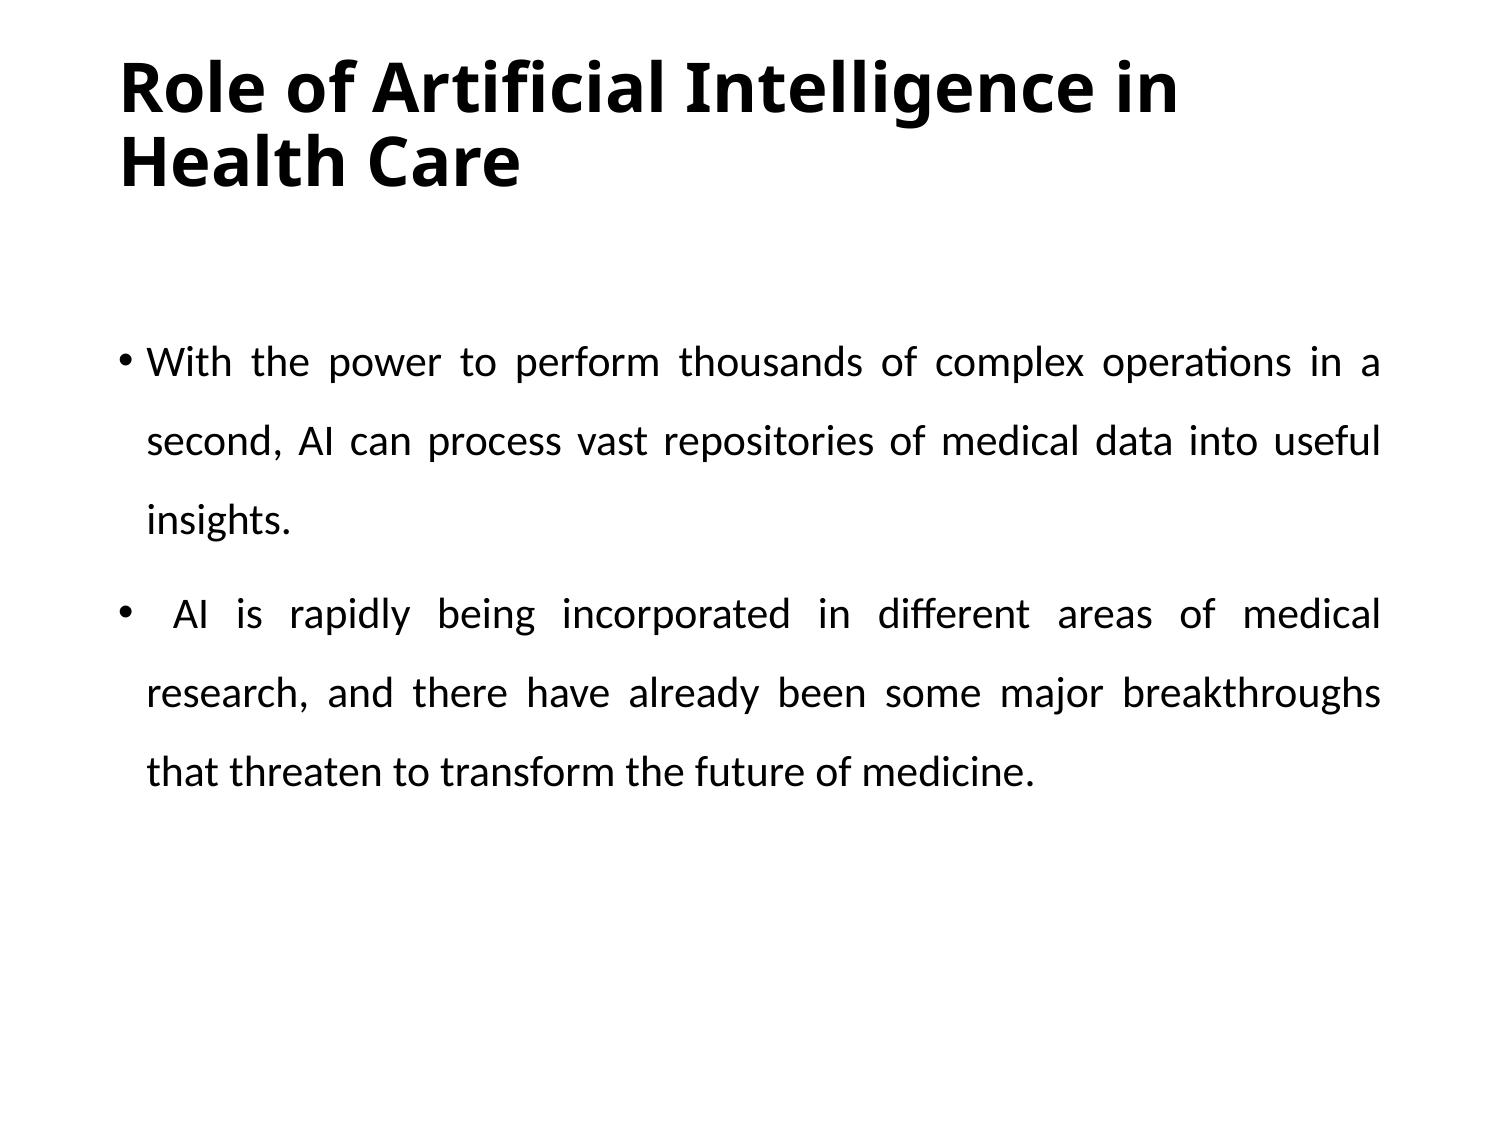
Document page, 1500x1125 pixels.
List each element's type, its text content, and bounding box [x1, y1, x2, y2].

list With the power to perform thousands of complex operations in a second, AI can process vast repositories of medical data into useful insights. AI is rapidly being incorporated in different areas of medical research, and there have already been some major breakthroughs that threaten to transform the future of medicine. [103, 299, 1397, 1014]
title Role of Artificial Intelligence in Health Care [103, 59, 1397, 278]
